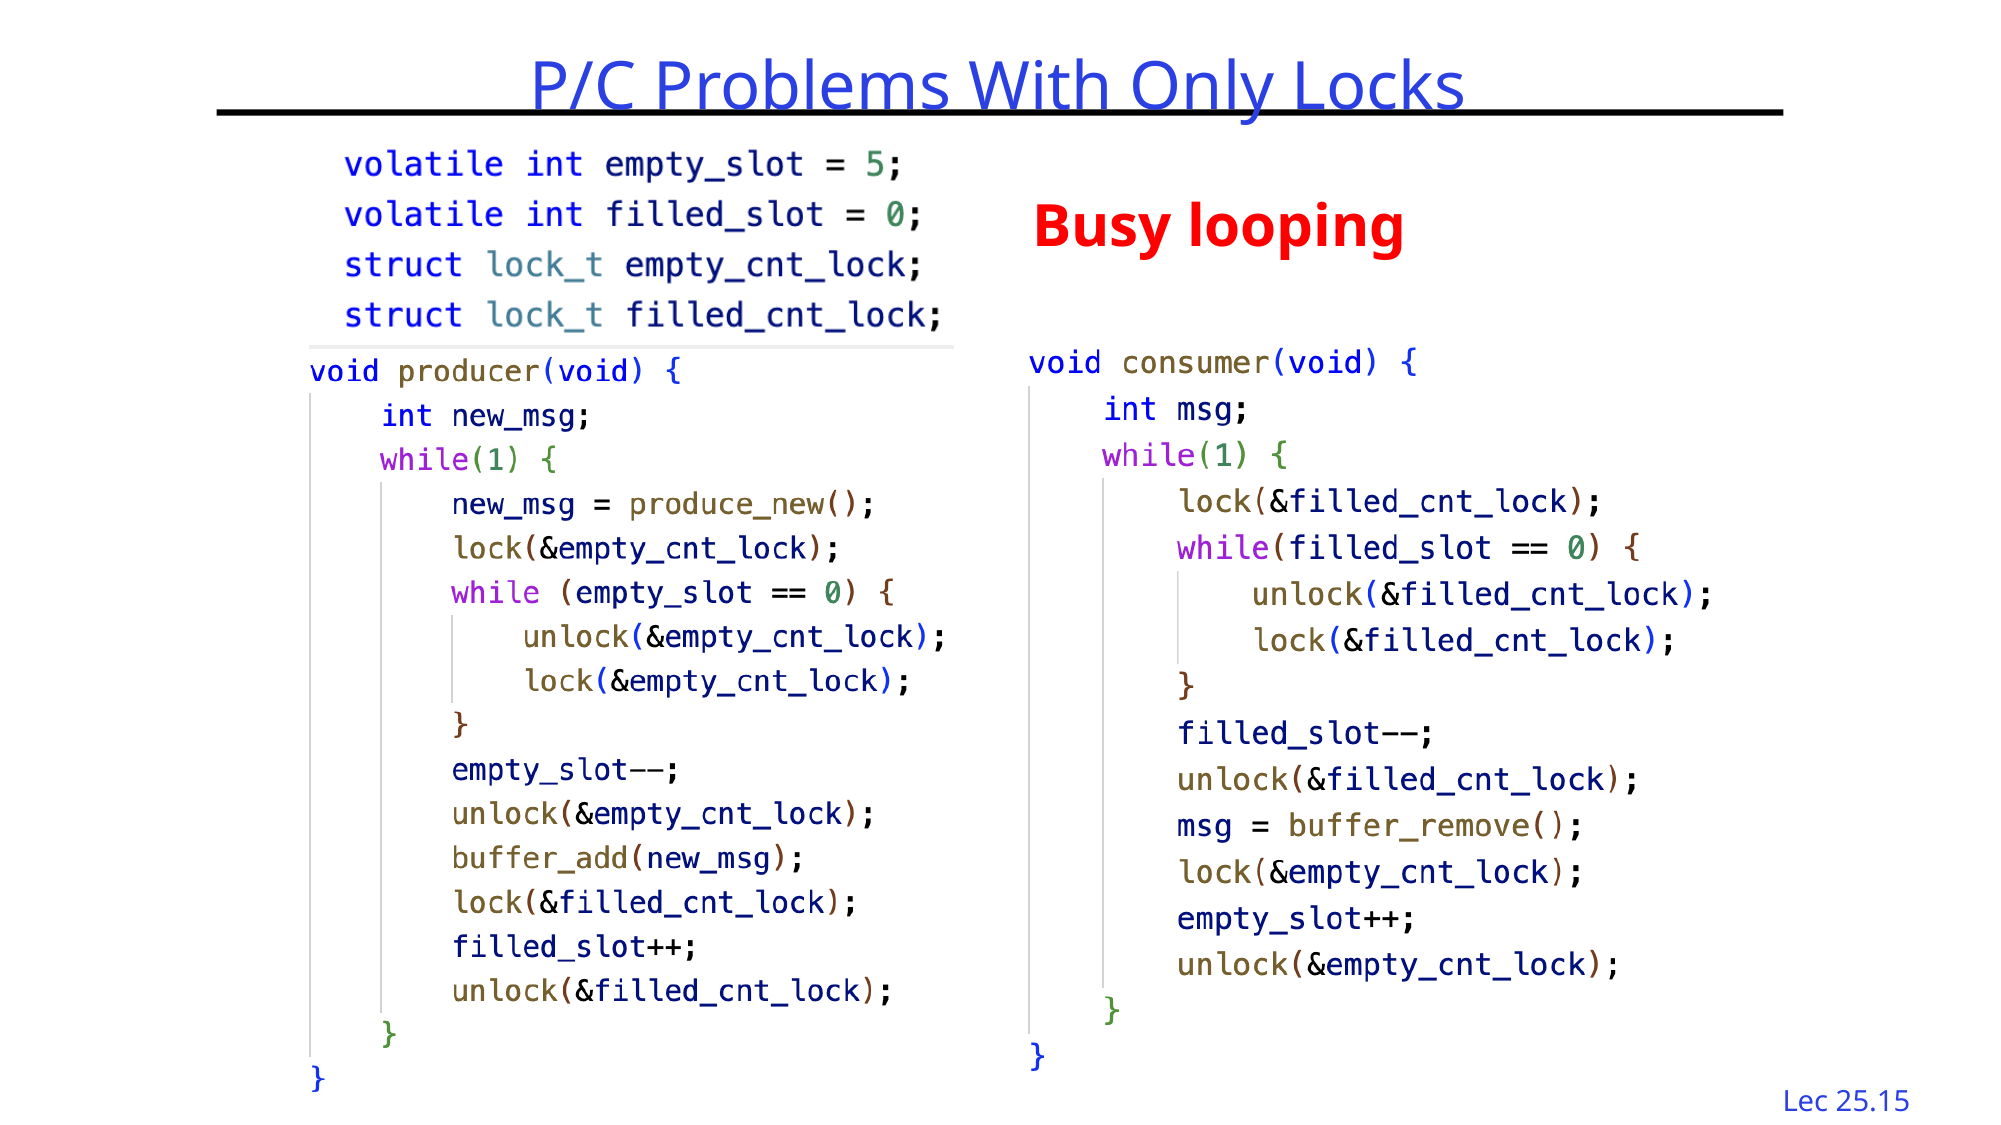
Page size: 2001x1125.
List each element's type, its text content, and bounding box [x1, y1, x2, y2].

picture [1015, 341, 1720, 1081]
picture [301, 344, 955, 1103]
picture [330, 137, 955, 336]
title P/C Problems With Only Locks [68, 45, 1929, 152]
text_box Busy looping [1017, 180, 1422, 266]
